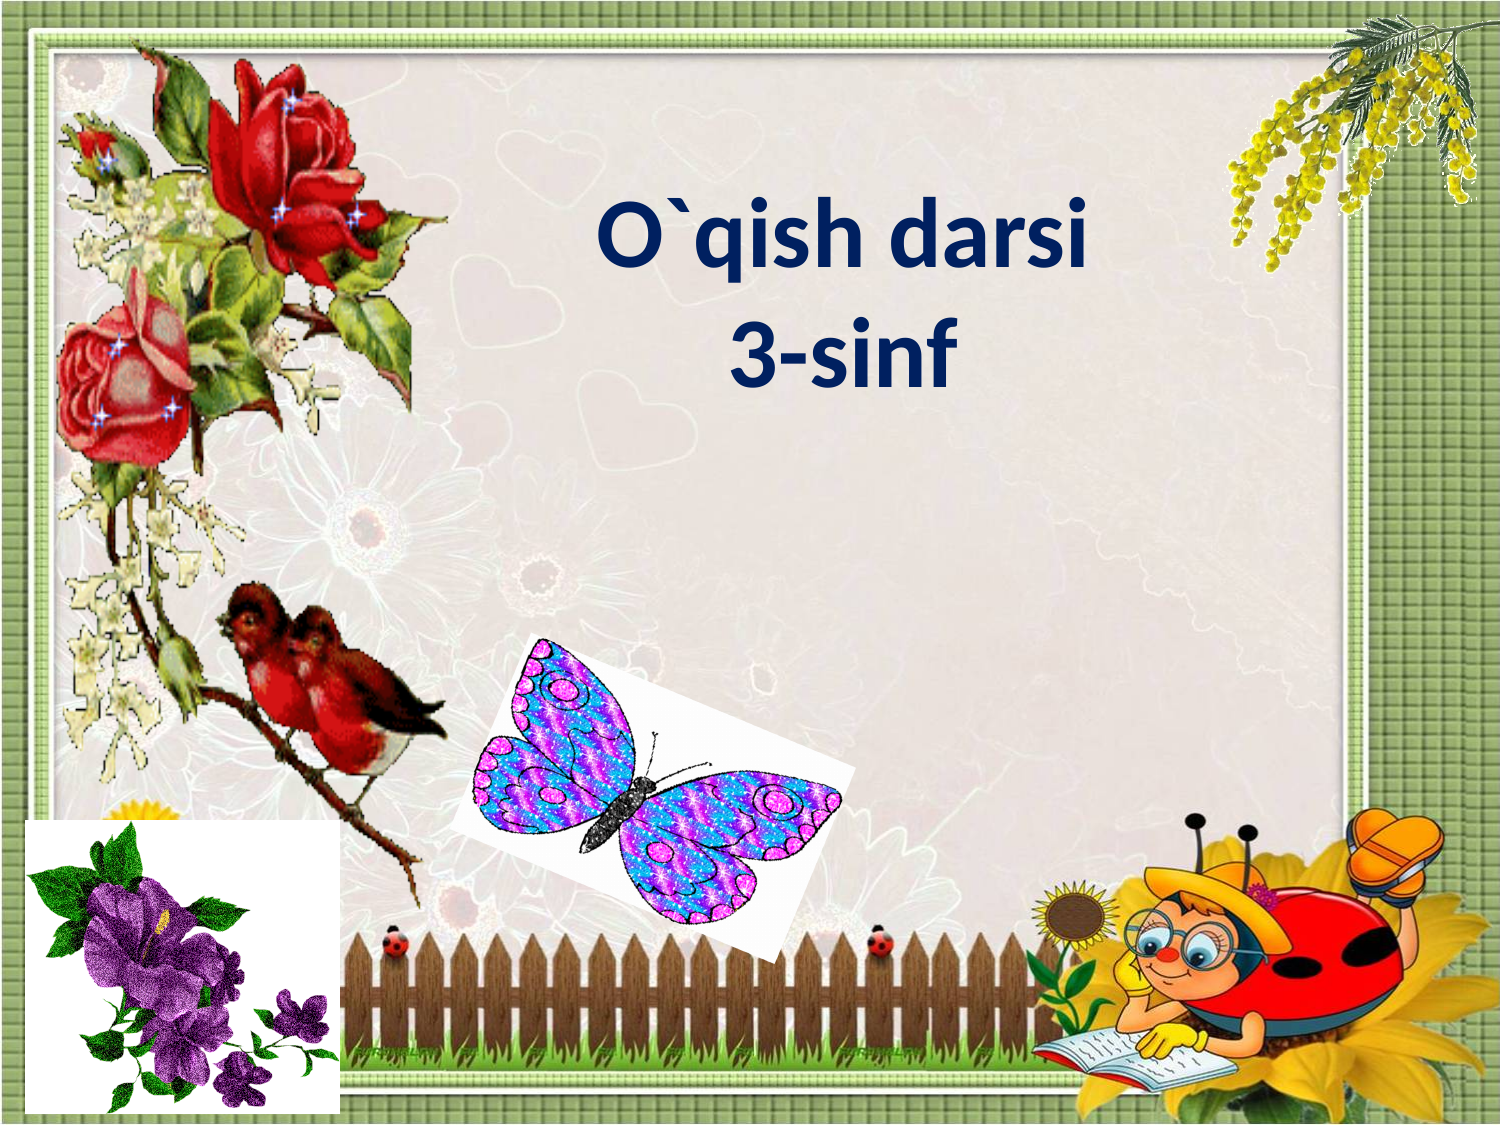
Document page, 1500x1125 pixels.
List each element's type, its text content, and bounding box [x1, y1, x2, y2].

picture [0, 0, 1500, 1125]
title O`qish darsi 3-sinf [529, 187, 1312, 389]
